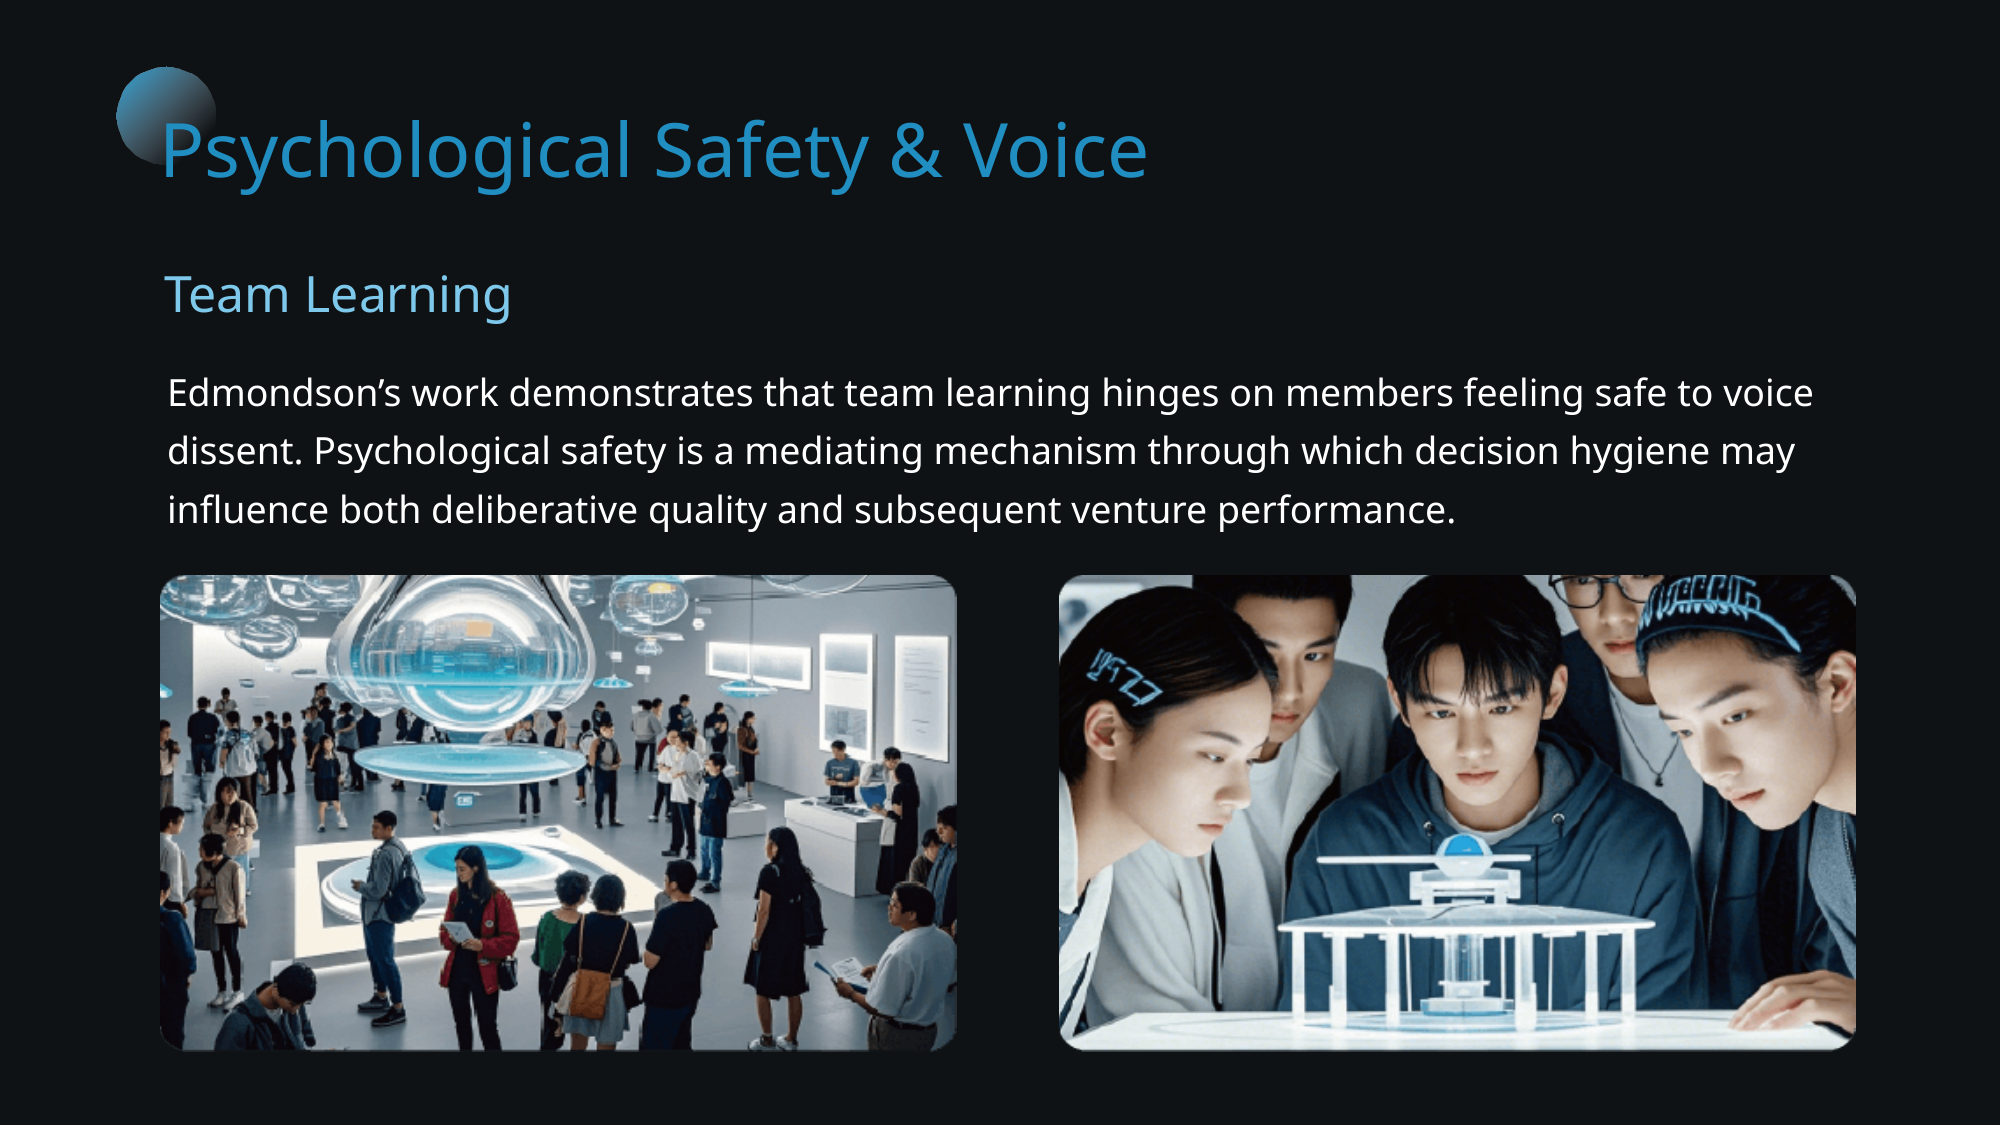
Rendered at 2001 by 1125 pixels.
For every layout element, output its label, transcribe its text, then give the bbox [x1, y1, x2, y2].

picture [160, 575, 957, 1052]
text_box Psychological Safety & Voice [159, 84, 1885, 193]
text_box Team Learning [164, 262, 1873, 431]
picture [1059, 575, 1856, 1052]
text_box Edmondson’s work demonstrates that team learning hinges on members feeling safe to voice dissent. Psychological safety is a mediating mechanism through which decision hygiene may influence both deliberative quality and subsequent venture performance. [167, 355, 1876, 736]
text_box [116, 66, 216, 165]
